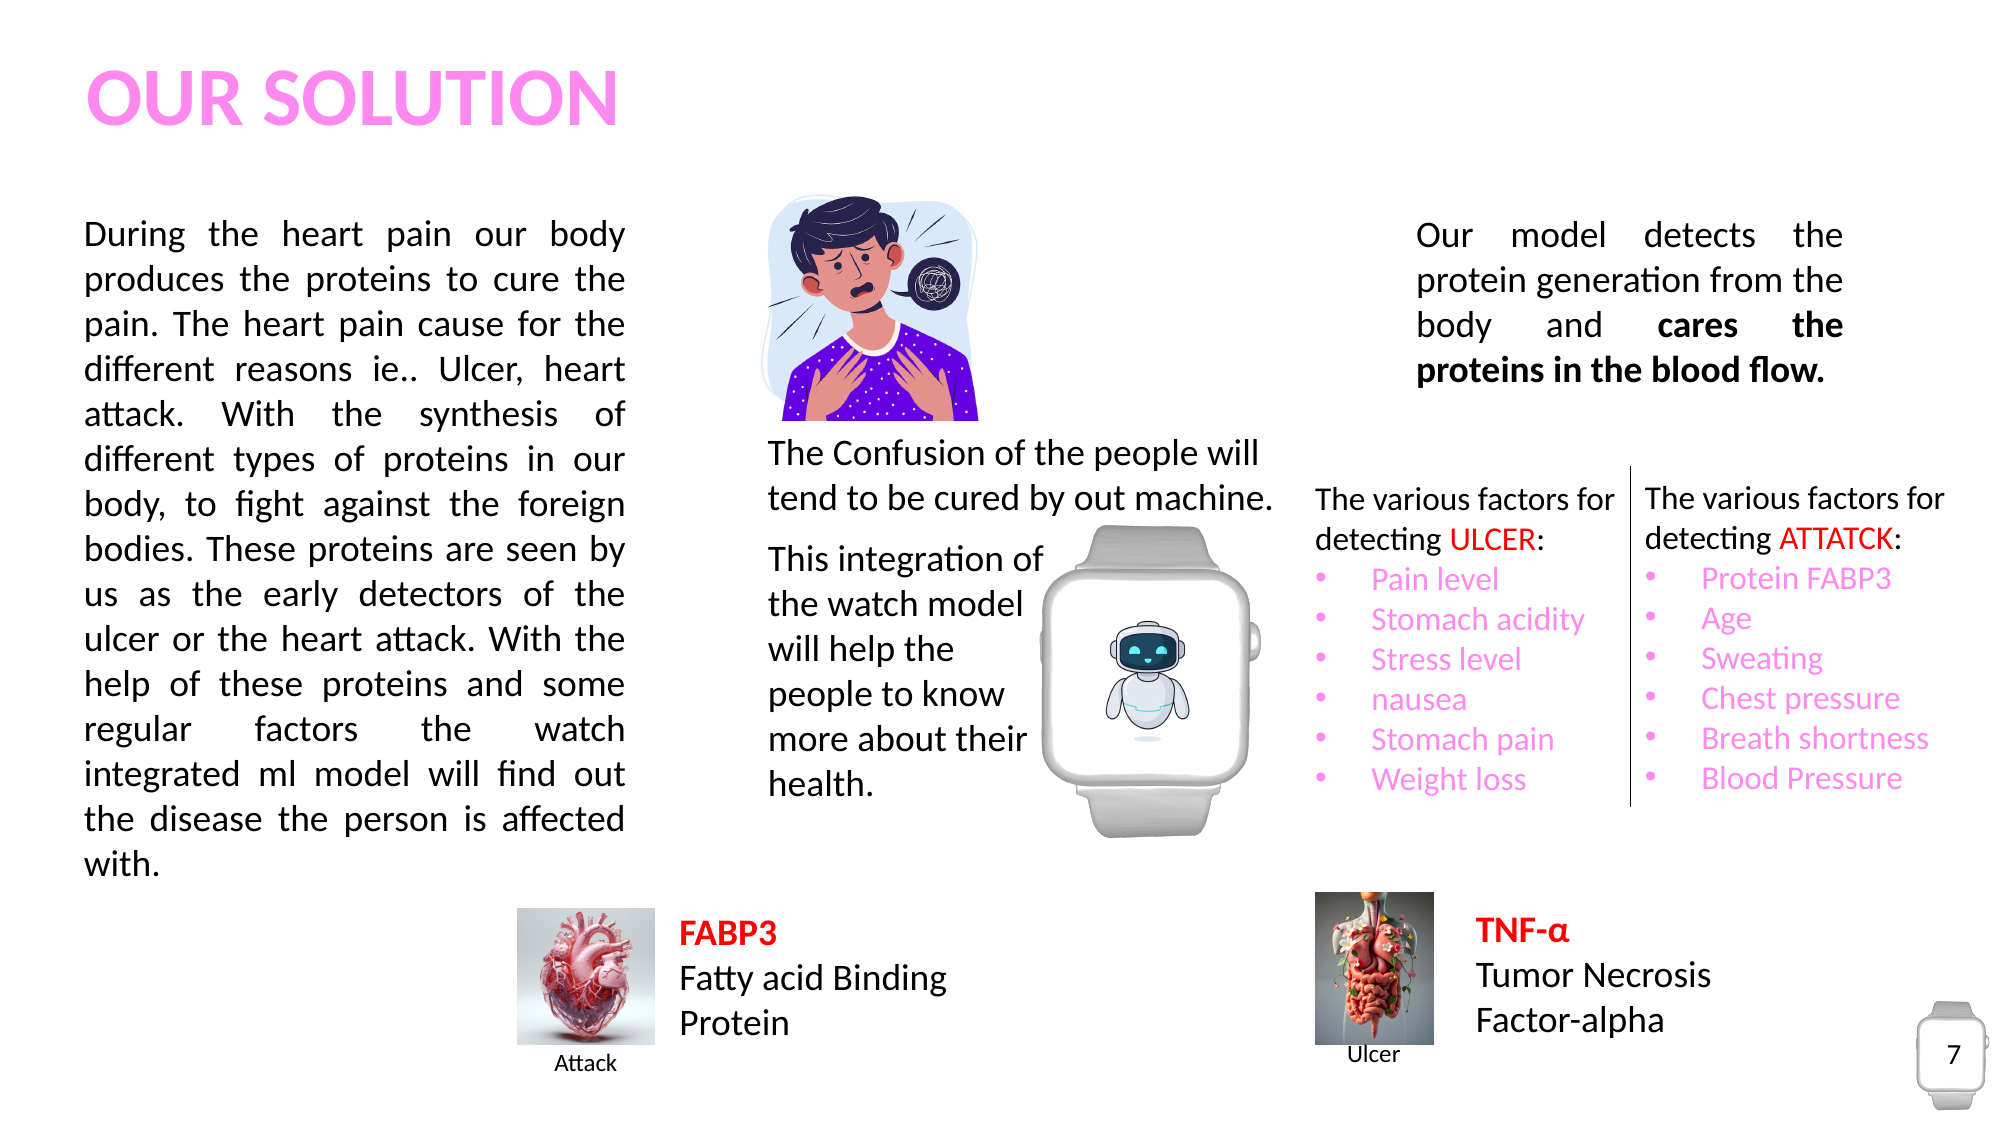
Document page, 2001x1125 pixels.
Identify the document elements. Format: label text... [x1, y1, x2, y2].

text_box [69, 188, 2000, 1085]
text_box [1796, 1085, 2000, 1125]
text_box OUR SOLUTION [71, 34, 2000, 150]
